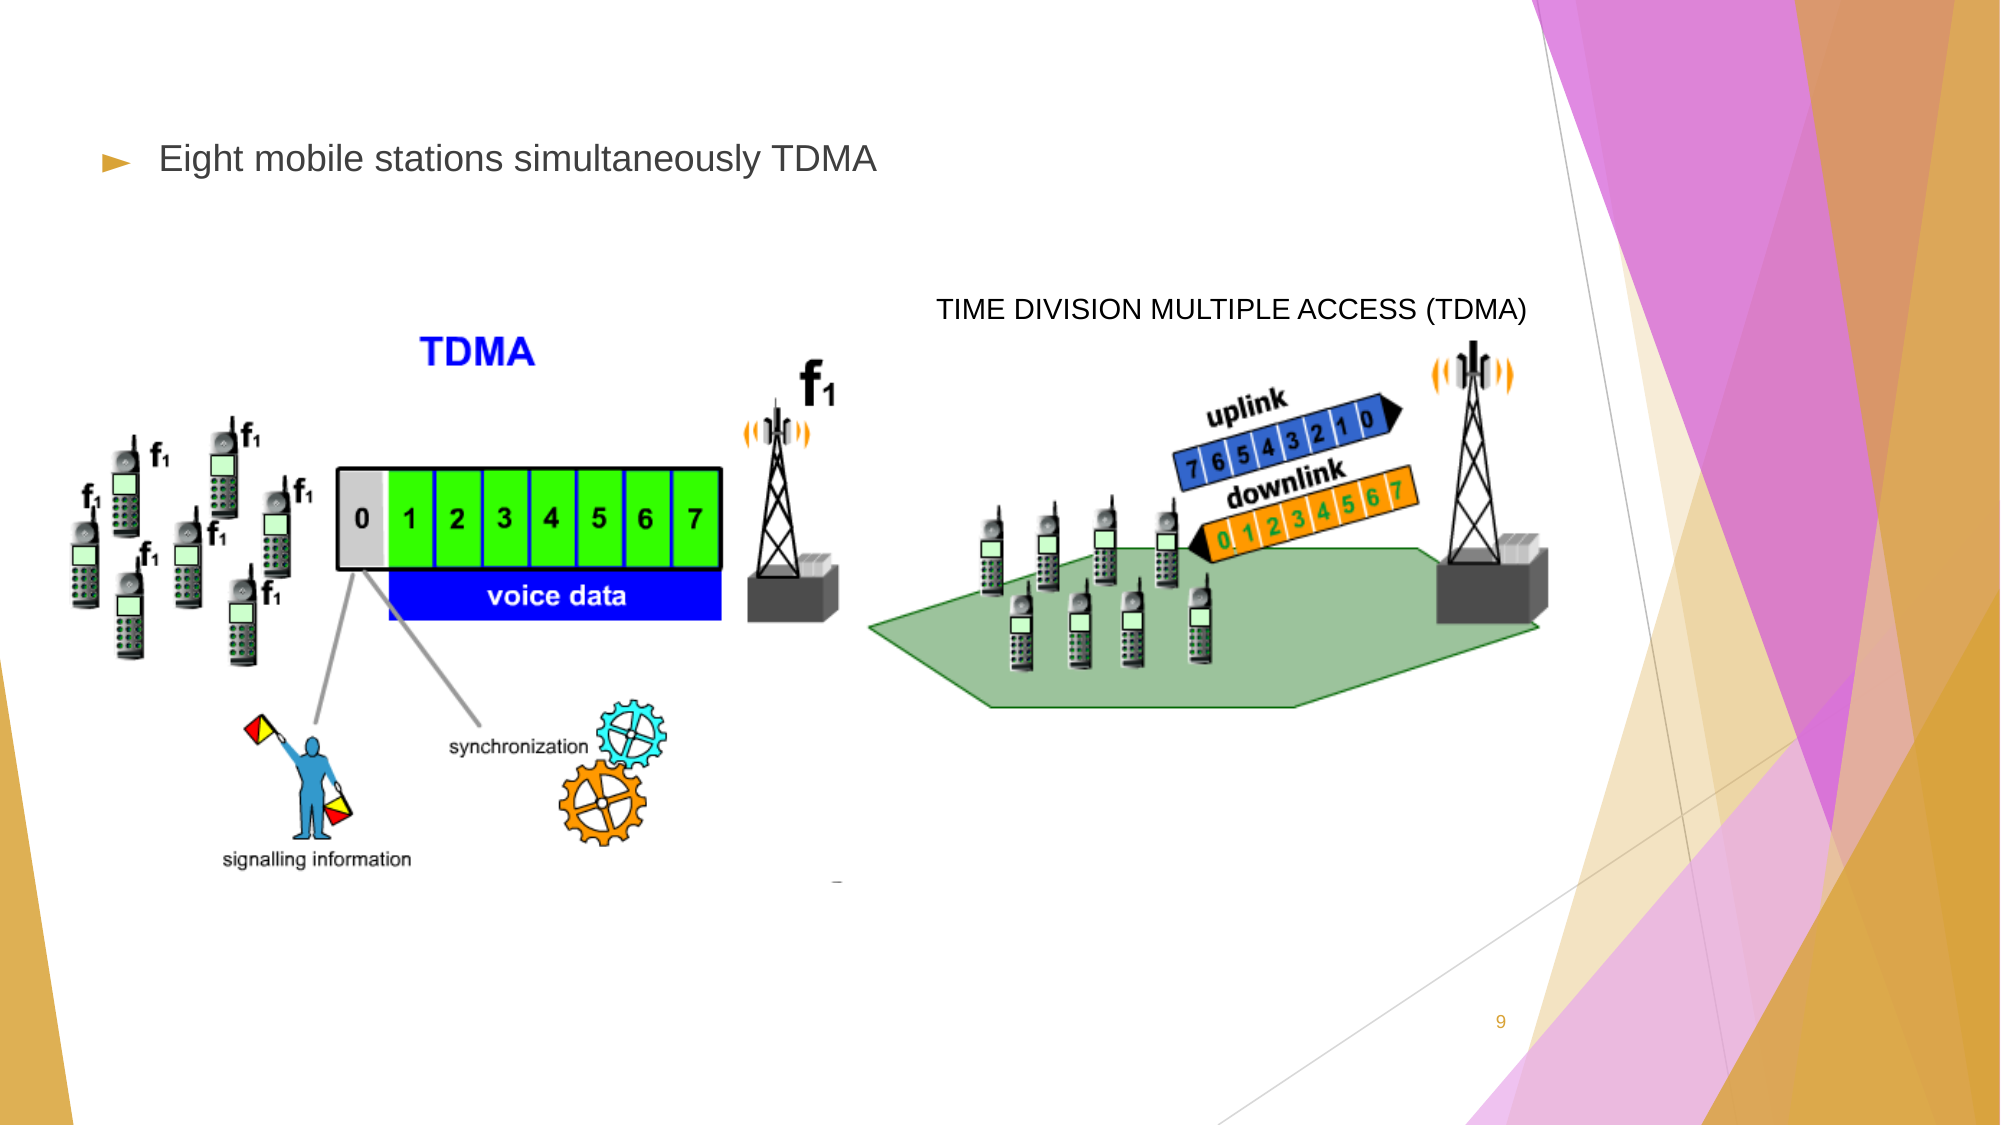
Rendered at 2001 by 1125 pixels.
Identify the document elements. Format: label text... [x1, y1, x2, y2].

slide_number ‹#› [1409, 991, 1522, 1051]
text_box Eight mobile stations simultaneously TDMA [87, 119, 1014, 195]
picture [67, 311, 851, 884]
text_box TIME DIVISION MULTIPLE ACCESS (TDMA) [921, 275, 1606, 341]
picture [864, 295, 1588, 730]
